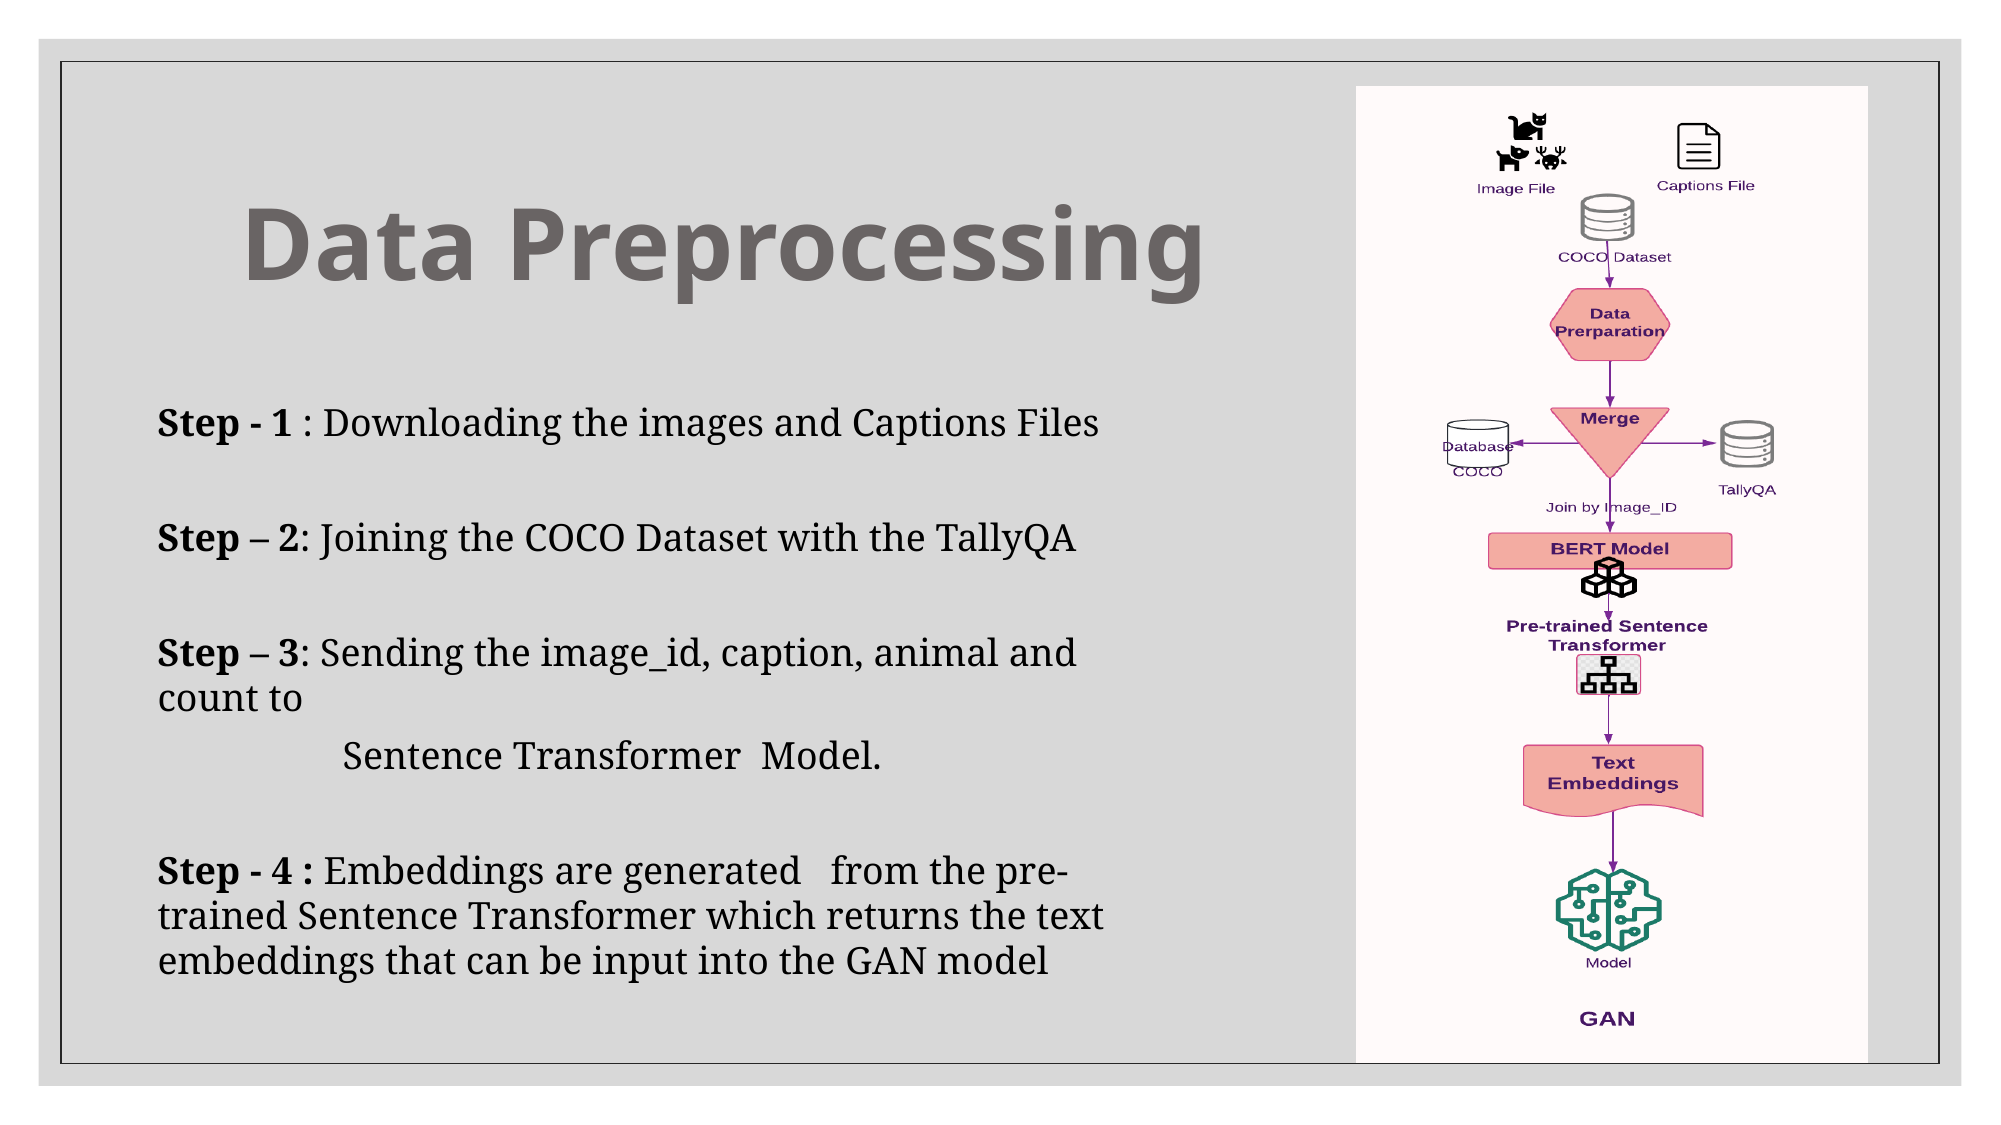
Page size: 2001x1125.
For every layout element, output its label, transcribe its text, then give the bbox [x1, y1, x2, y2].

picture [1355, 86, 1868, 1063]
title Data Preprocessing [225, 105, 1257, 392]
text_box Step - 1 : Downloading the images and Captions Files Step – 2: Joining the COCO Dataset with the TallyQA Step – 3: Sending the image_id, caption, animal and count to Sentence Transformer Model. Step - 4 : Embeddings are generated from the pre-trained Sentence Transformer which returns the text embeddings that can be input into the GAN model [142, 391, 1173, 990]
